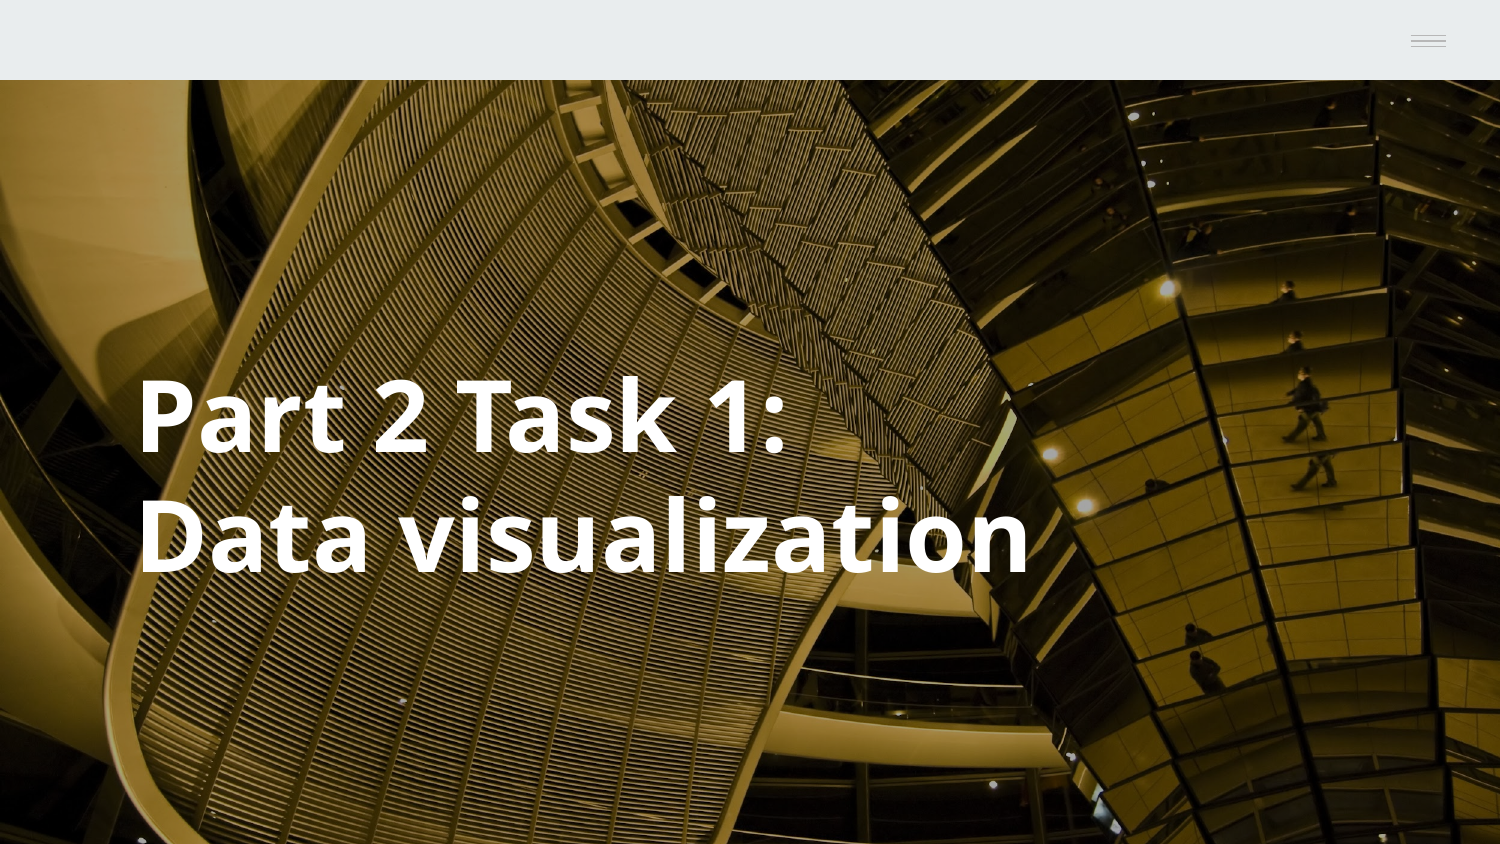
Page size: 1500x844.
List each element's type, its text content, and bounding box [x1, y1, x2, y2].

picture [0, 80, 1500, 844]
title Part 2 Task 1: Data visualization [119, 337, 1058, 587]
